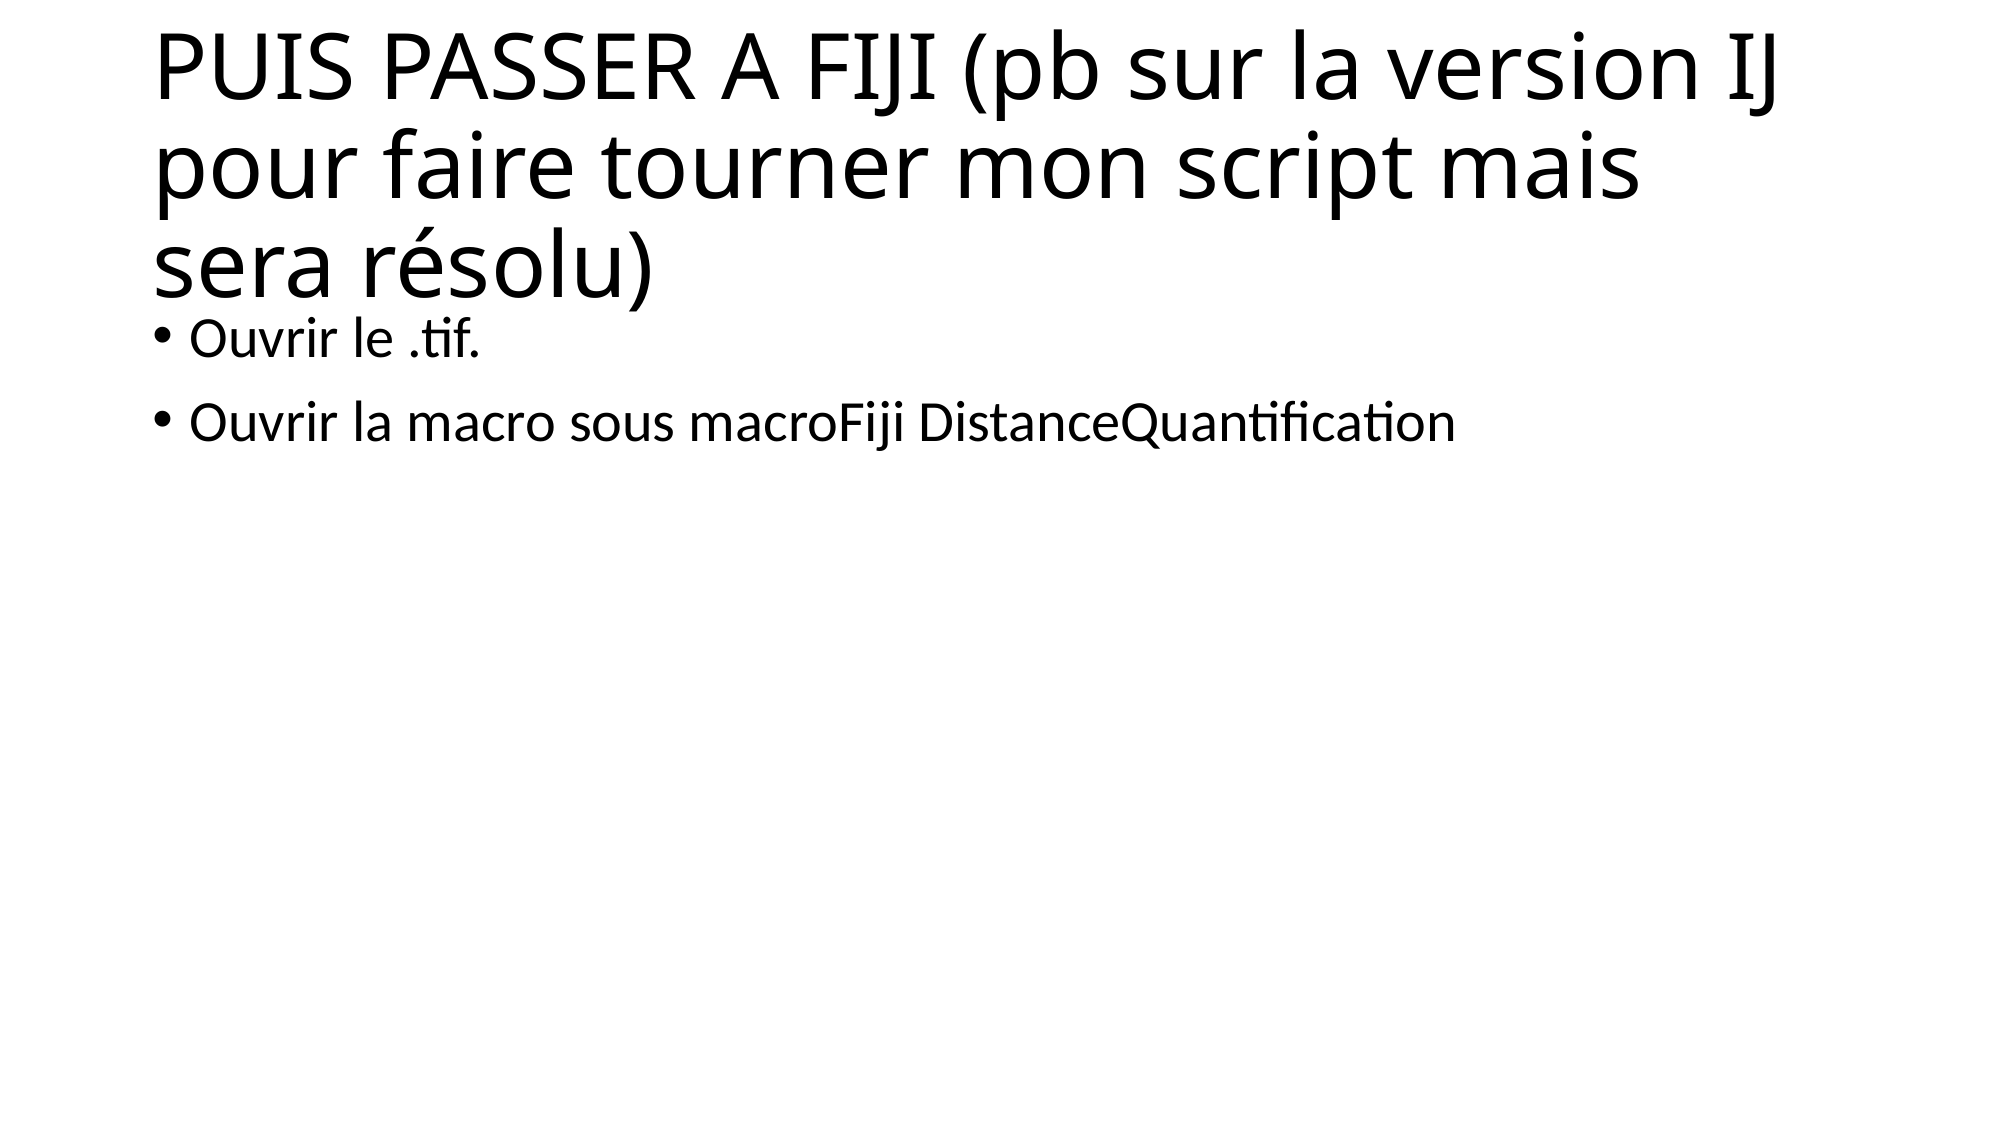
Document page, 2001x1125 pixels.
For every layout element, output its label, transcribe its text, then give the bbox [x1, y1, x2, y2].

list Ouvrir le .tif. Ouvrir la macro sous macroFiji DistanceQuantification [137, 299, 1863, 1014]
title PUIS PASSER A FIJI (pb sur la version IJ pour faire tourner mon script mais sera résolu) [137, 59, 1863, 278]
